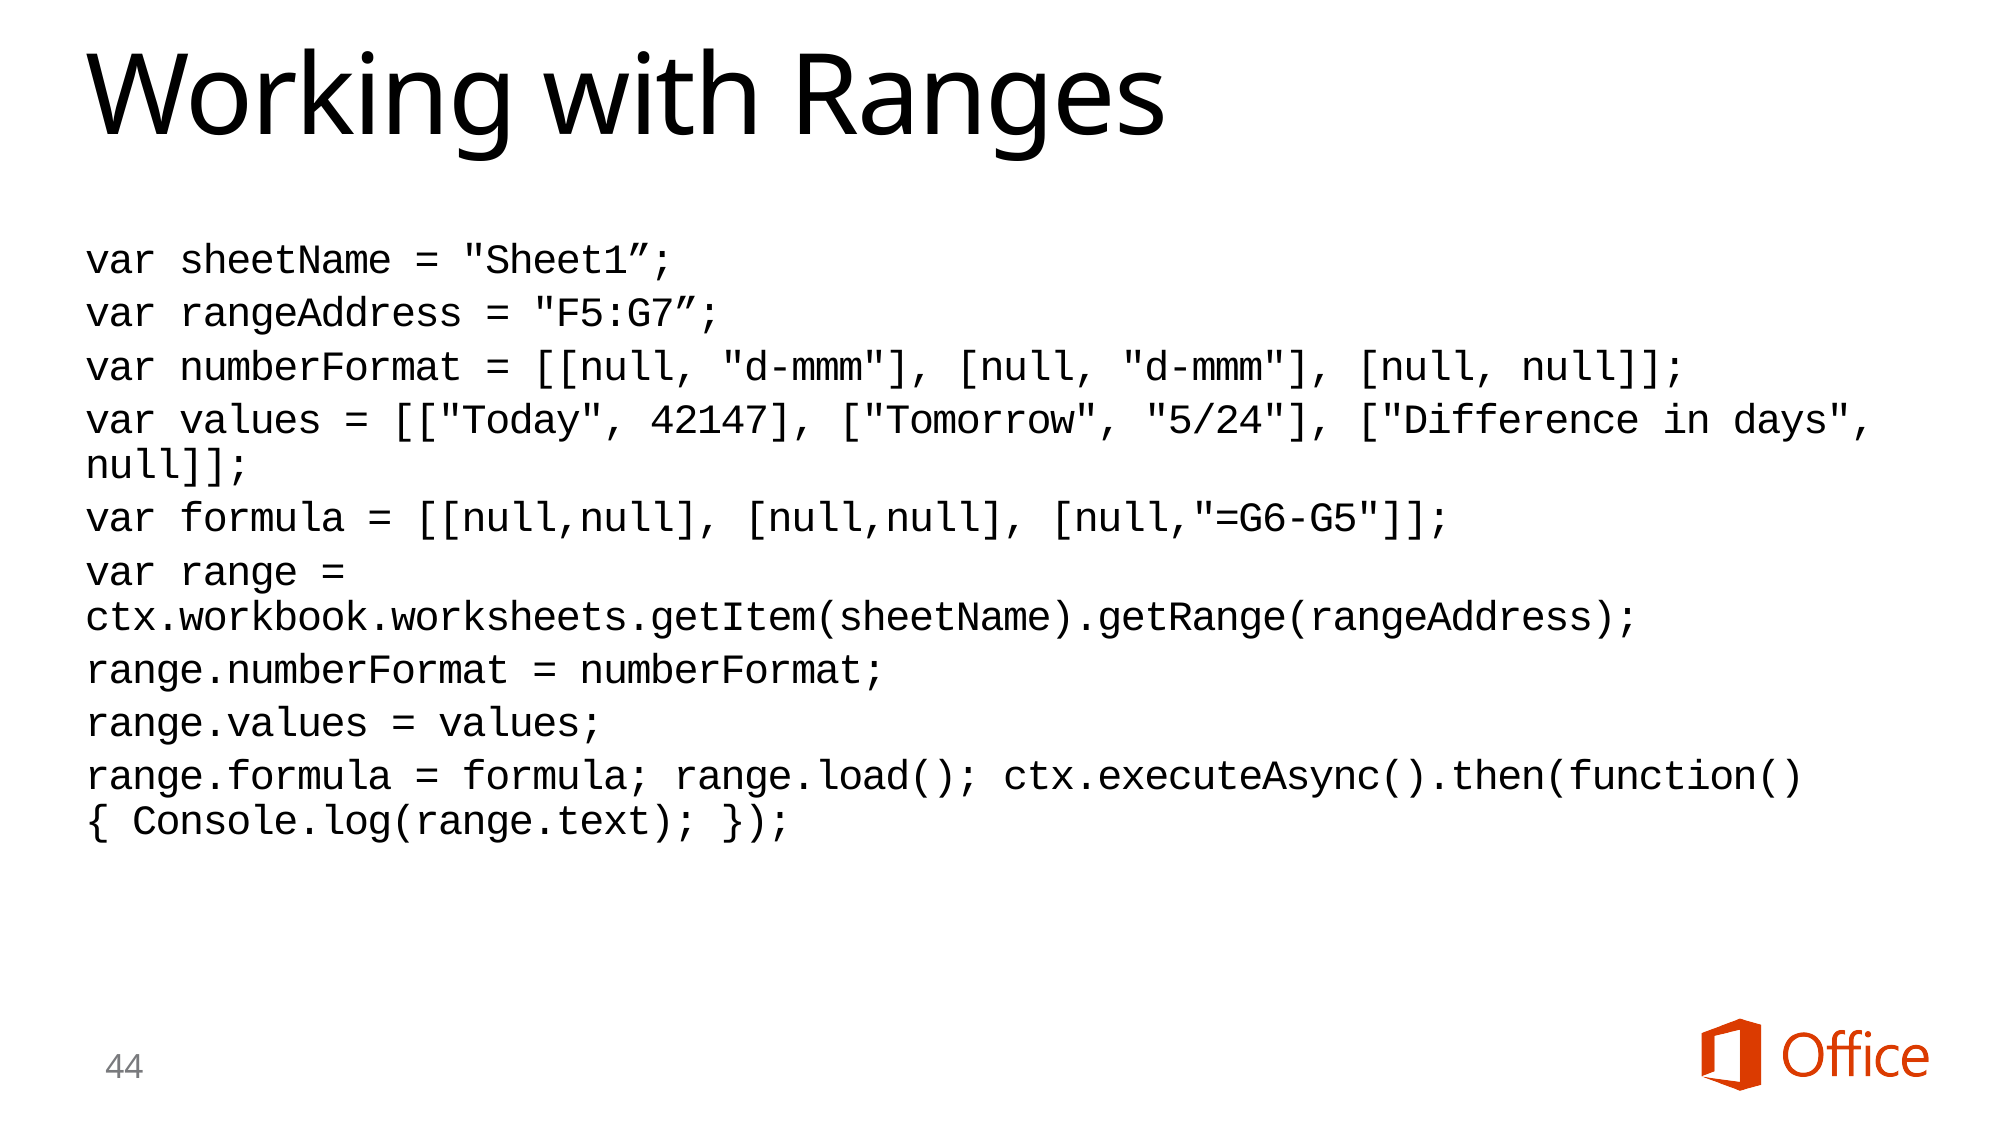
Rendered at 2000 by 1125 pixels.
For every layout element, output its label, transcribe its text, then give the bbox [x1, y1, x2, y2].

slide_number 44 [85, 1049, 178, 1086]
title Working with Ranges [85, 37, 1914, 161]
list var sheetName = "Sheet1”; var rangeAddress = "F5:G7”; var numberFormat = [[null, "d-mmm"], [null, "d-mmm"], [null, null]]; var values = [["Today", 42147], ["Tomorrow", "5/24"], ["Difference in days", null]]; var formula = [[null,null], [null,null], [null,"=G6-G5"]]; var range = ctx.workbook.worksheets.getItem(sheetName).getRange(rangeAddress); range.numberFormat = numberFormat; range.values = values; range.formula = formula; range.load(); ctx.executeAsync().then(function() { Console.log(range.text); }); [85, 237, 1914, 573]
picture [1670, 987, 1960, 1122]
